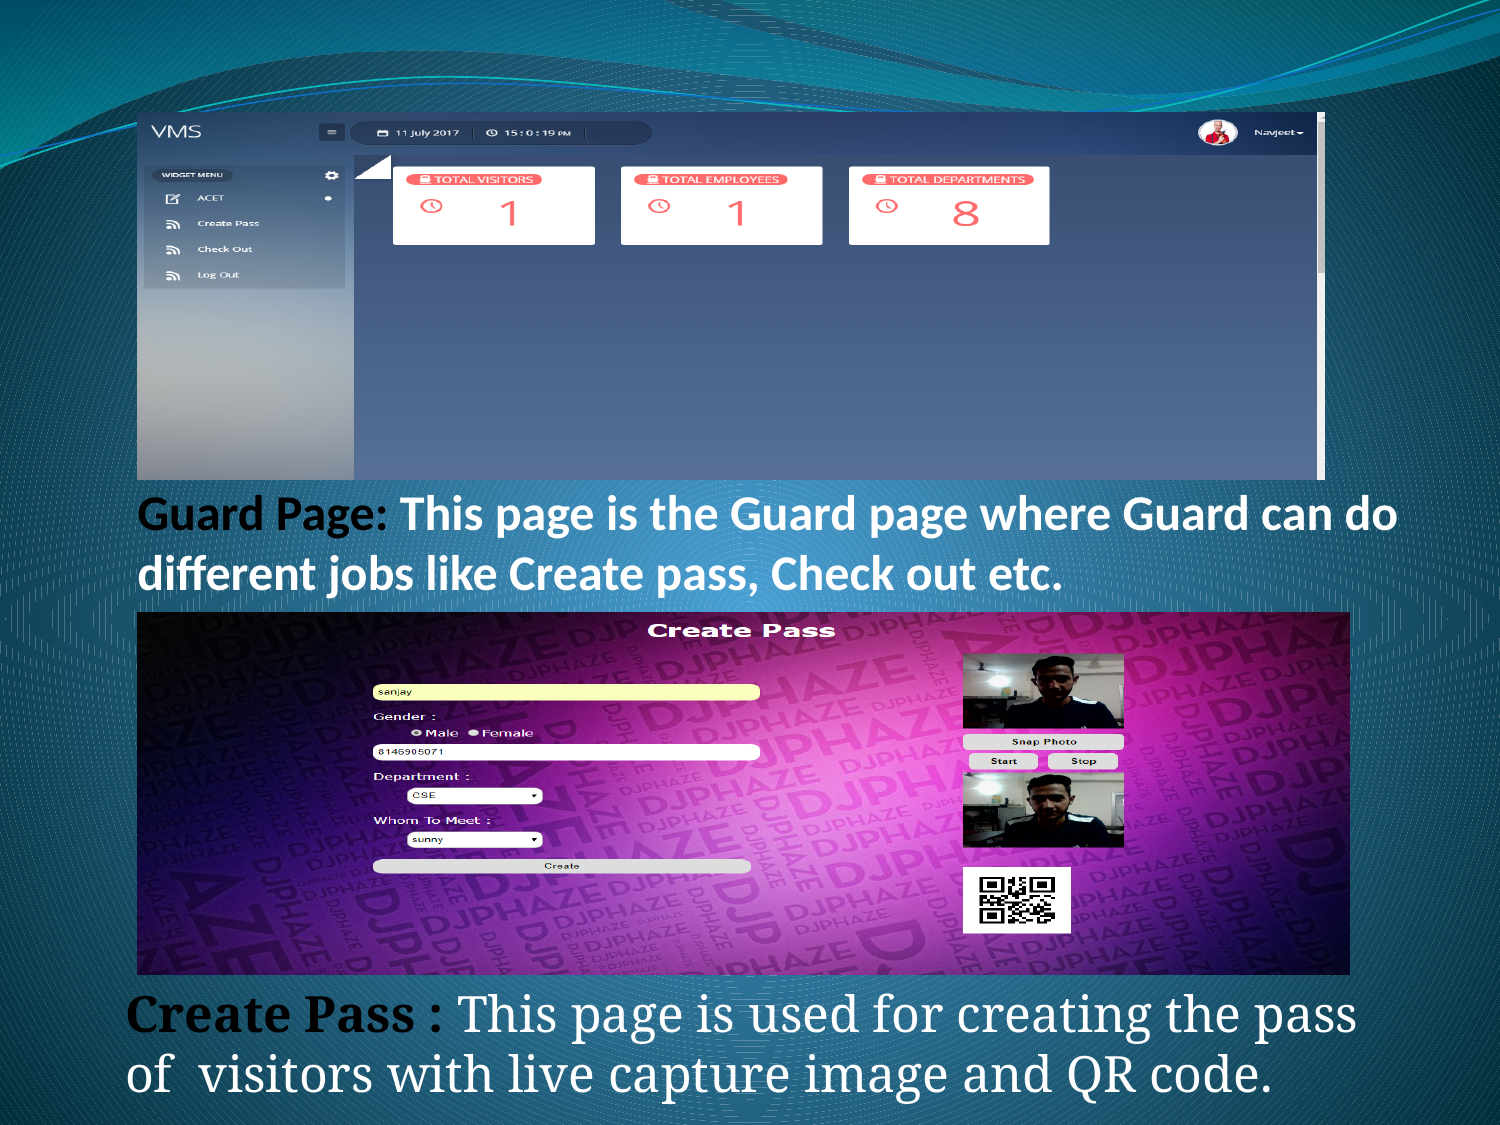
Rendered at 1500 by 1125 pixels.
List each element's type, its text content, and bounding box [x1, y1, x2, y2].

title Guard Page: This page is the Guard page where Guard can do different jobs like Create pass, Check out etc. [137, 474, 1426, 600]
picture [137, 612, 1351, 976]
subtitle Create Pass : This page is used for creating the pass of visitors with live capture image and QR code. [125, 975, 1401, 1088]
picture [137, 112, 1326, 480]
